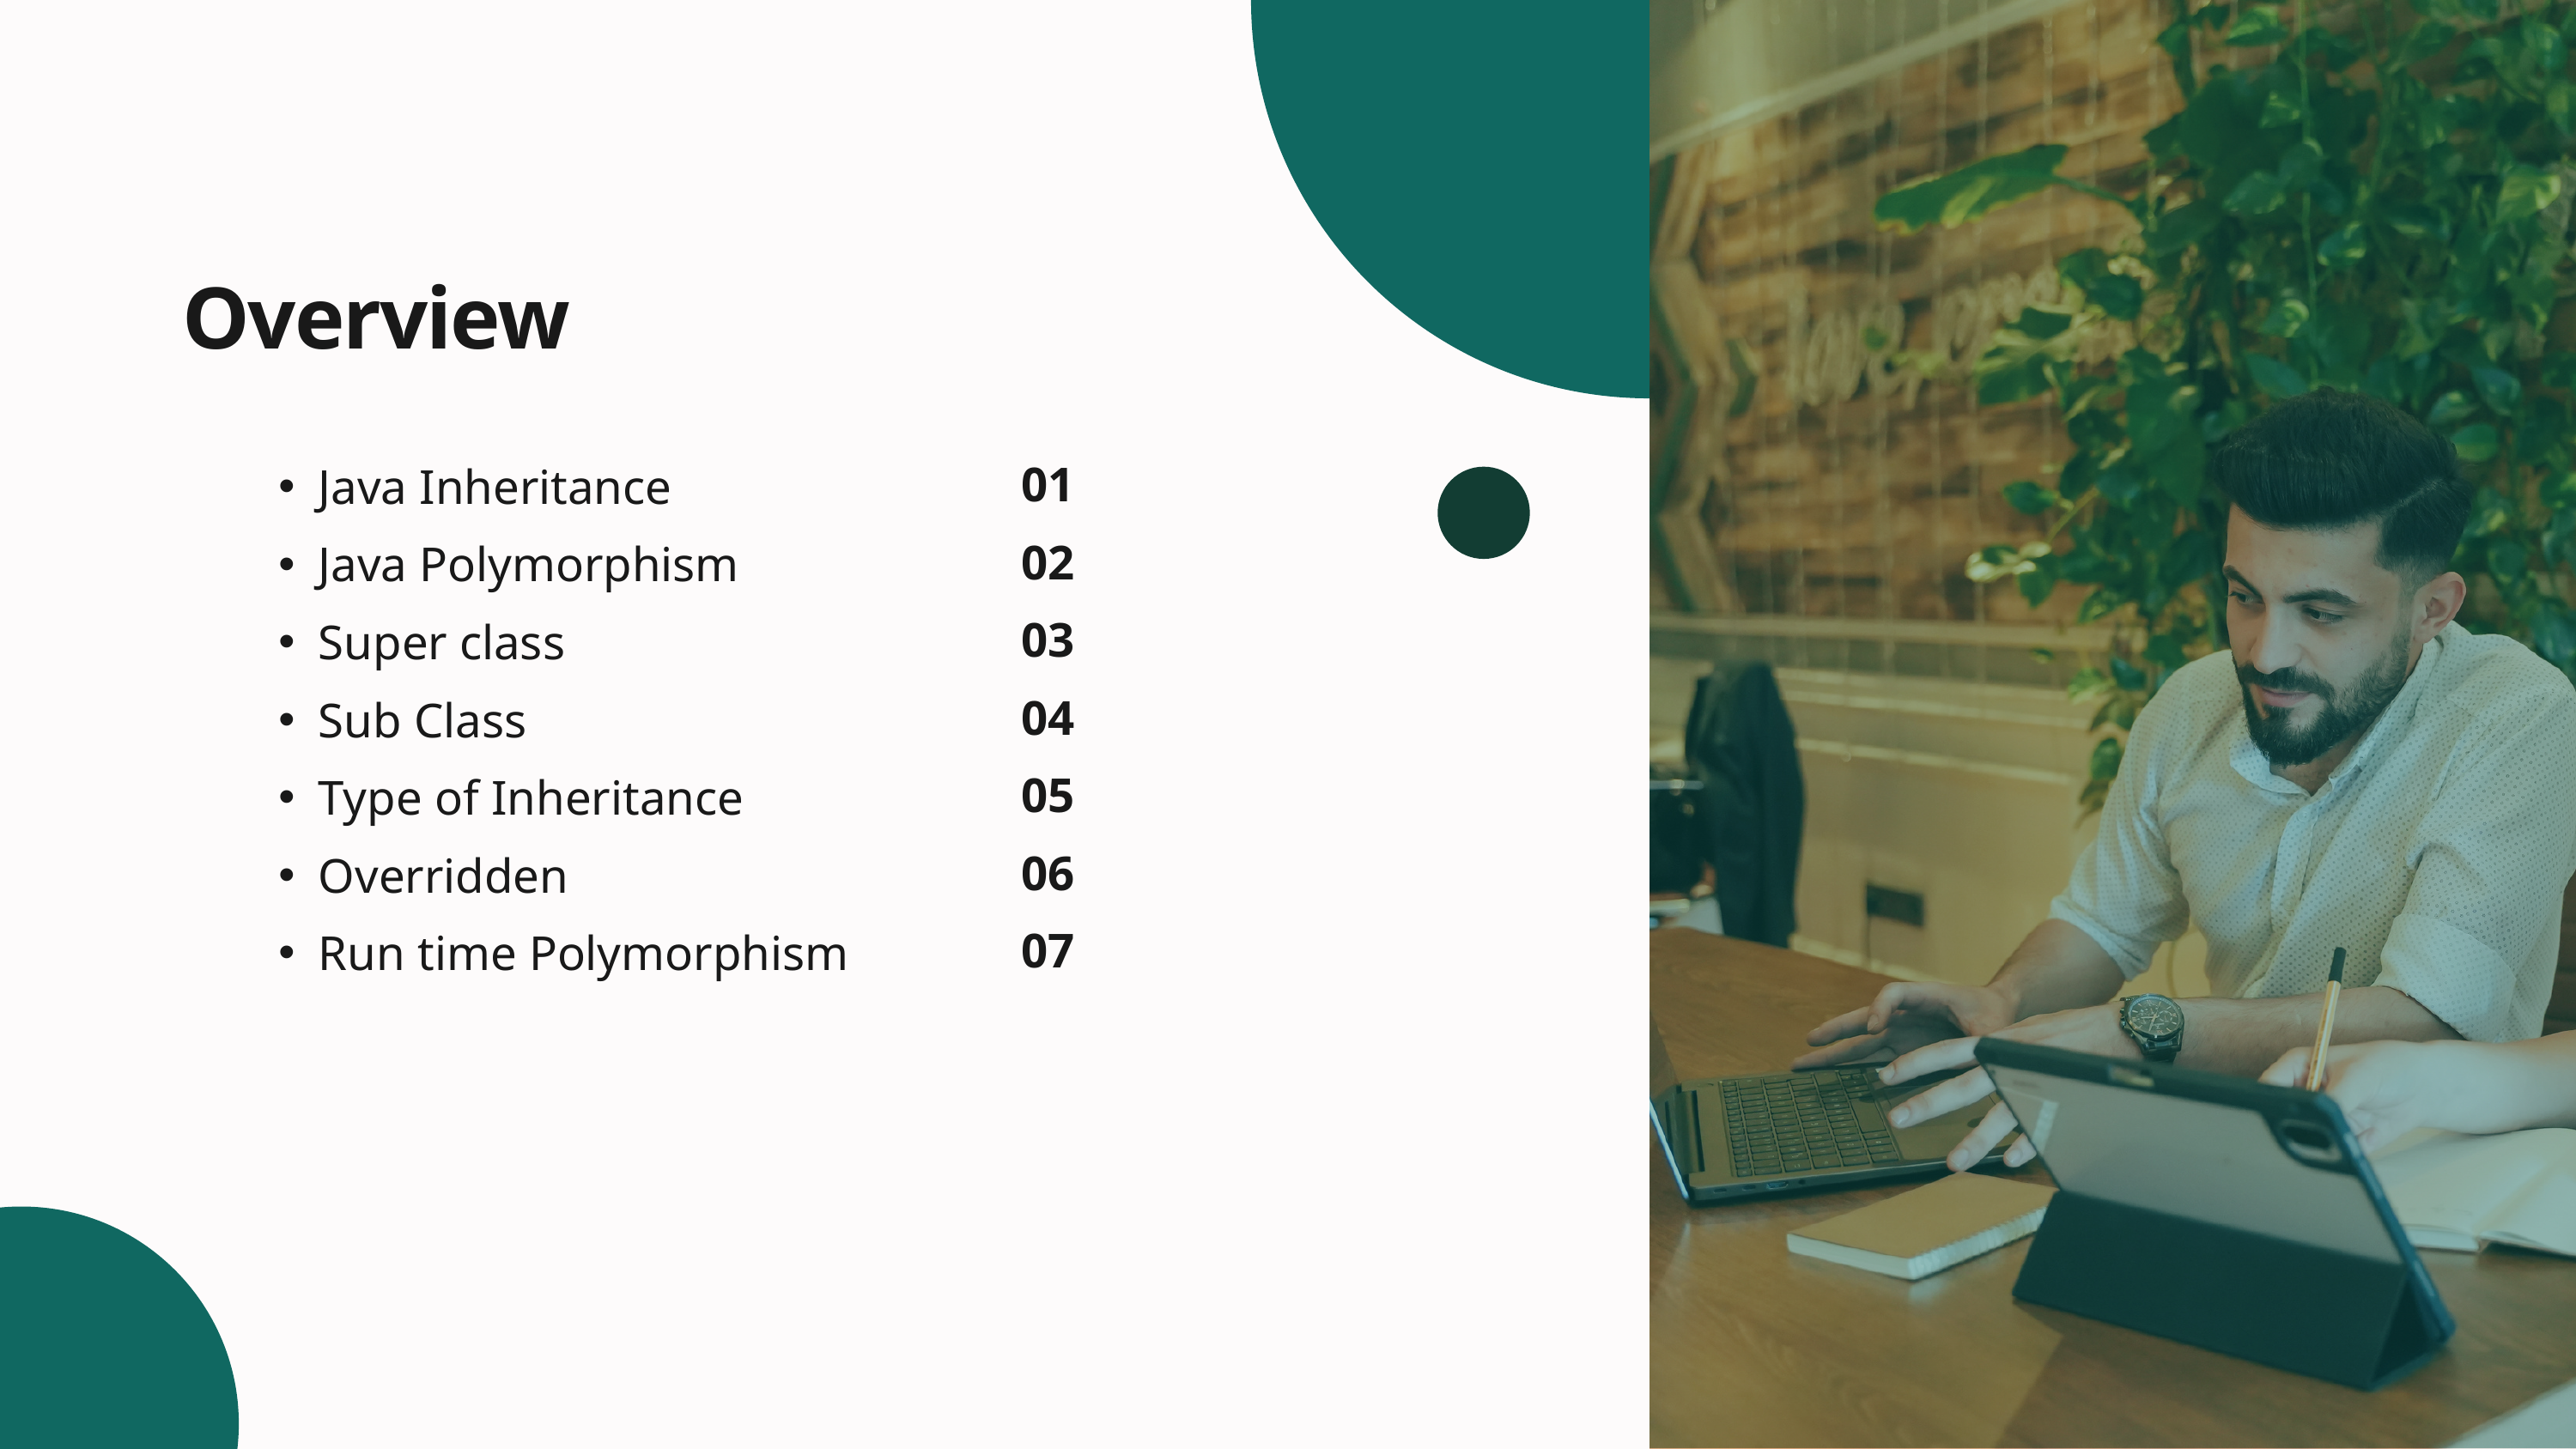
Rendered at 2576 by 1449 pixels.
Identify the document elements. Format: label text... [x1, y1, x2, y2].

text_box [0, 1206, 240, 1449]
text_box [1649, 0, 2576, 1449]
text_box Overview [182, 246, 694, 367]
text_box 01 02 03 04 05 06 07 [975, 433, 1075, 1056]
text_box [1250, 0, 1647, 399]
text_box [1437, 466, 1530, 560]
text_box Java Inheritance Java Polymorphism Super class Sub Class Type of Inheritance Overridden Run time Polymorphism [239, 435, 975, 1058]
